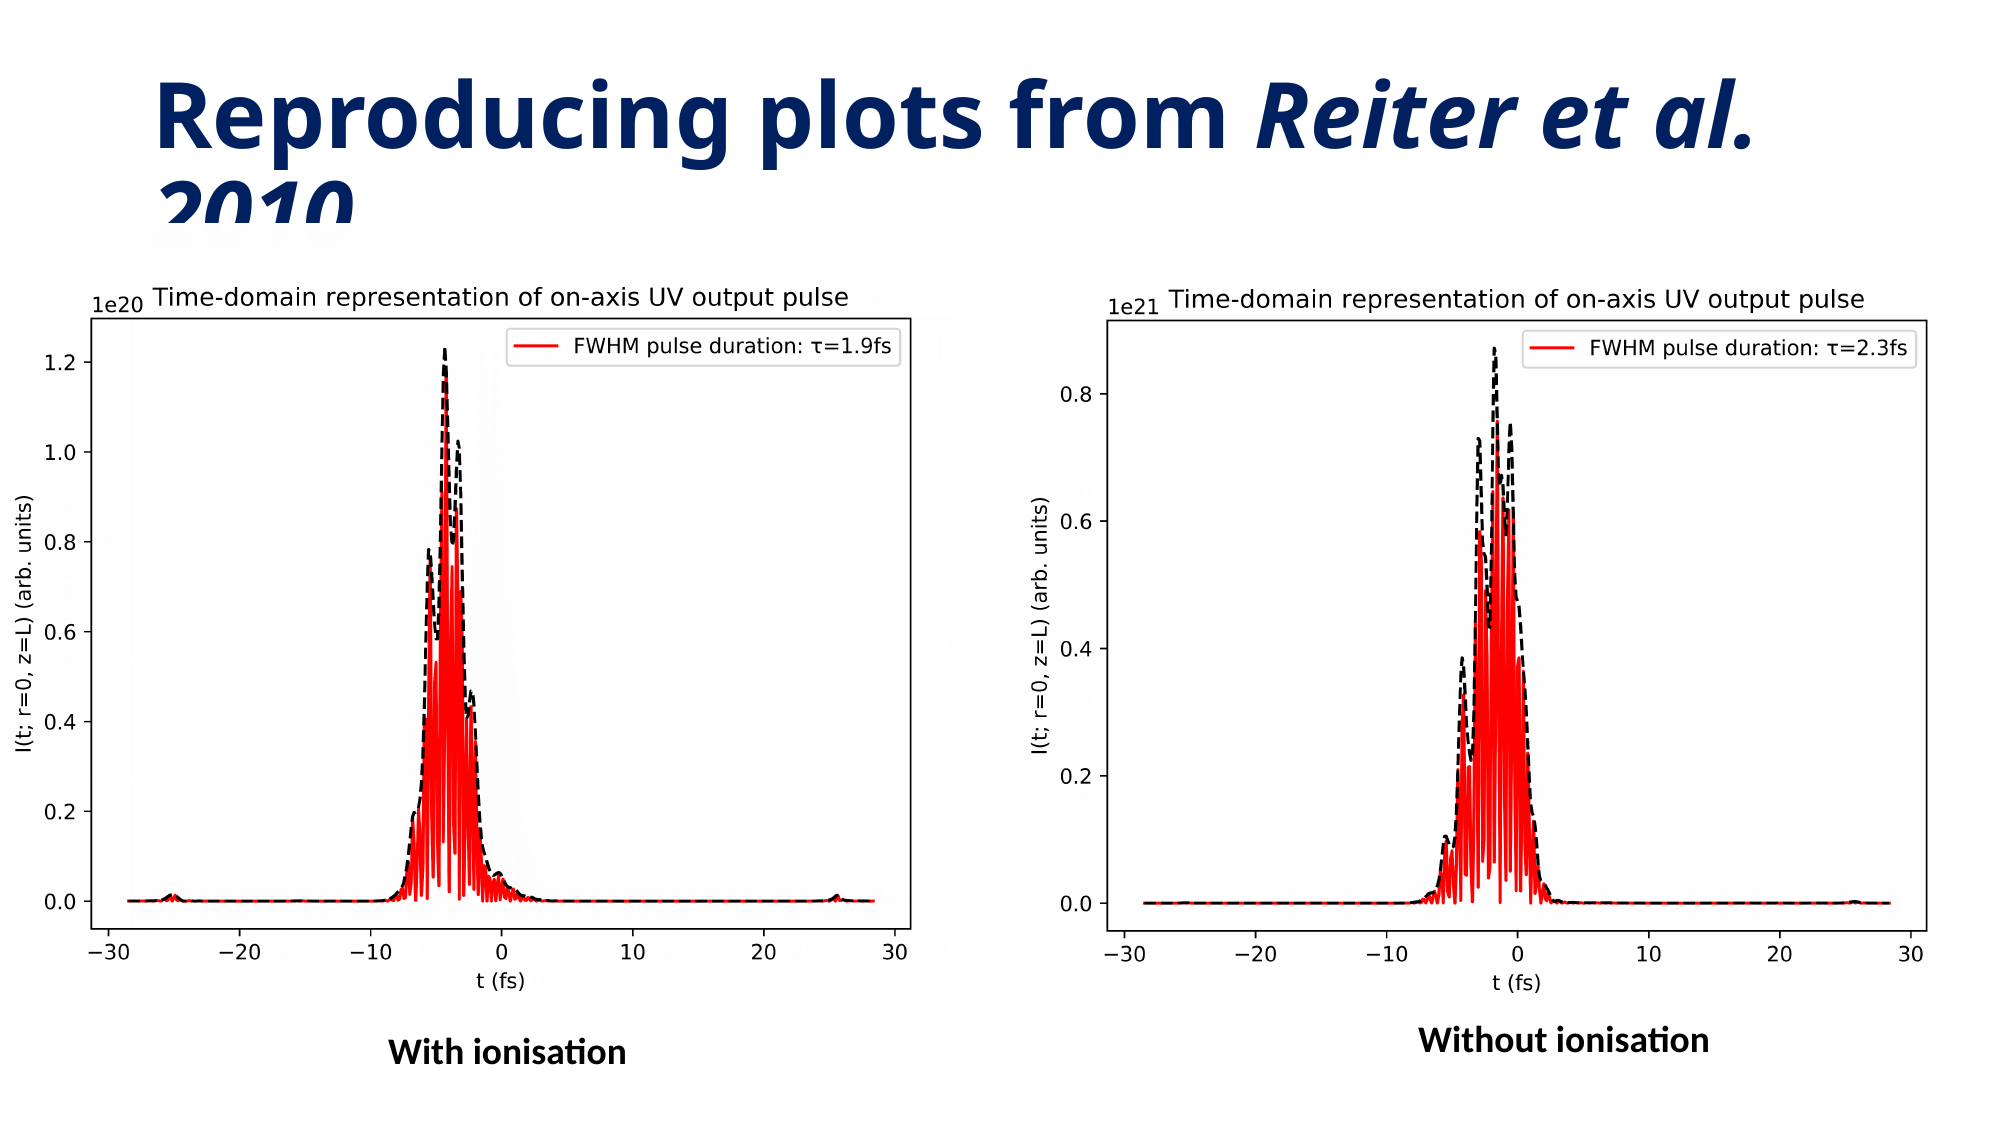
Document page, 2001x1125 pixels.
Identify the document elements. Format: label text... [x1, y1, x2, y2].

text_box Without ionisation [1403, 1018, 1726, 1068]
text_box With ionisation [373, 1019, 643, 1080]
title Reproducing plots from Reiter et al. 2010 [137, 59, 1863, 223]
picture [0, 223, 2000, 1018]
